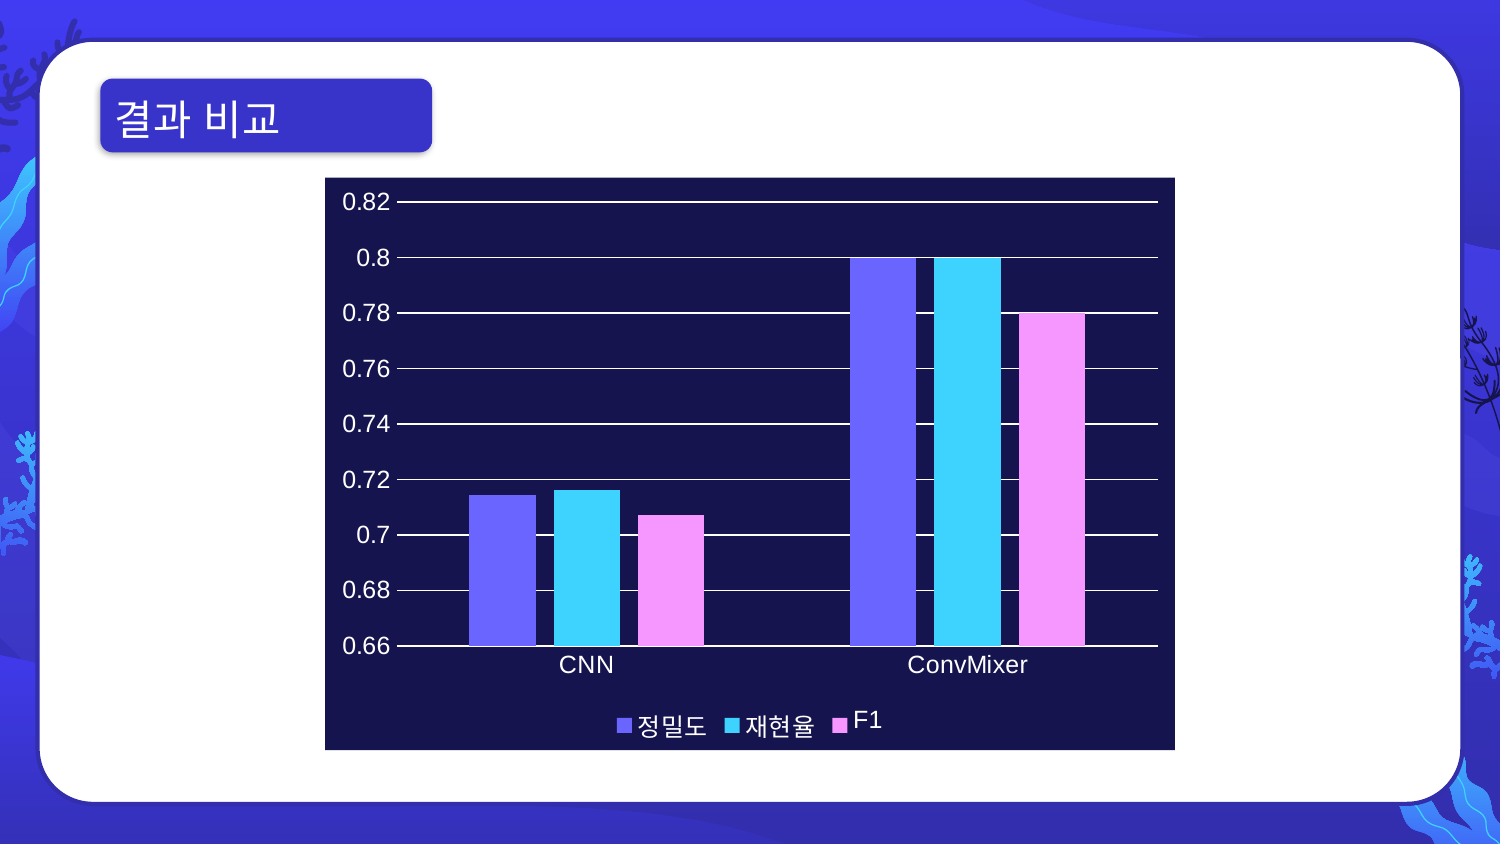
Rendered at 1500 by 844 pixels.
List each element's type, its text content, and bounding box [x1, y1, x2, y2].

text_box 결과 비교 [100, 86, 411, 152]
text_box [97, 75, 436, 156]
chart [324, 177, 1176, 751]
